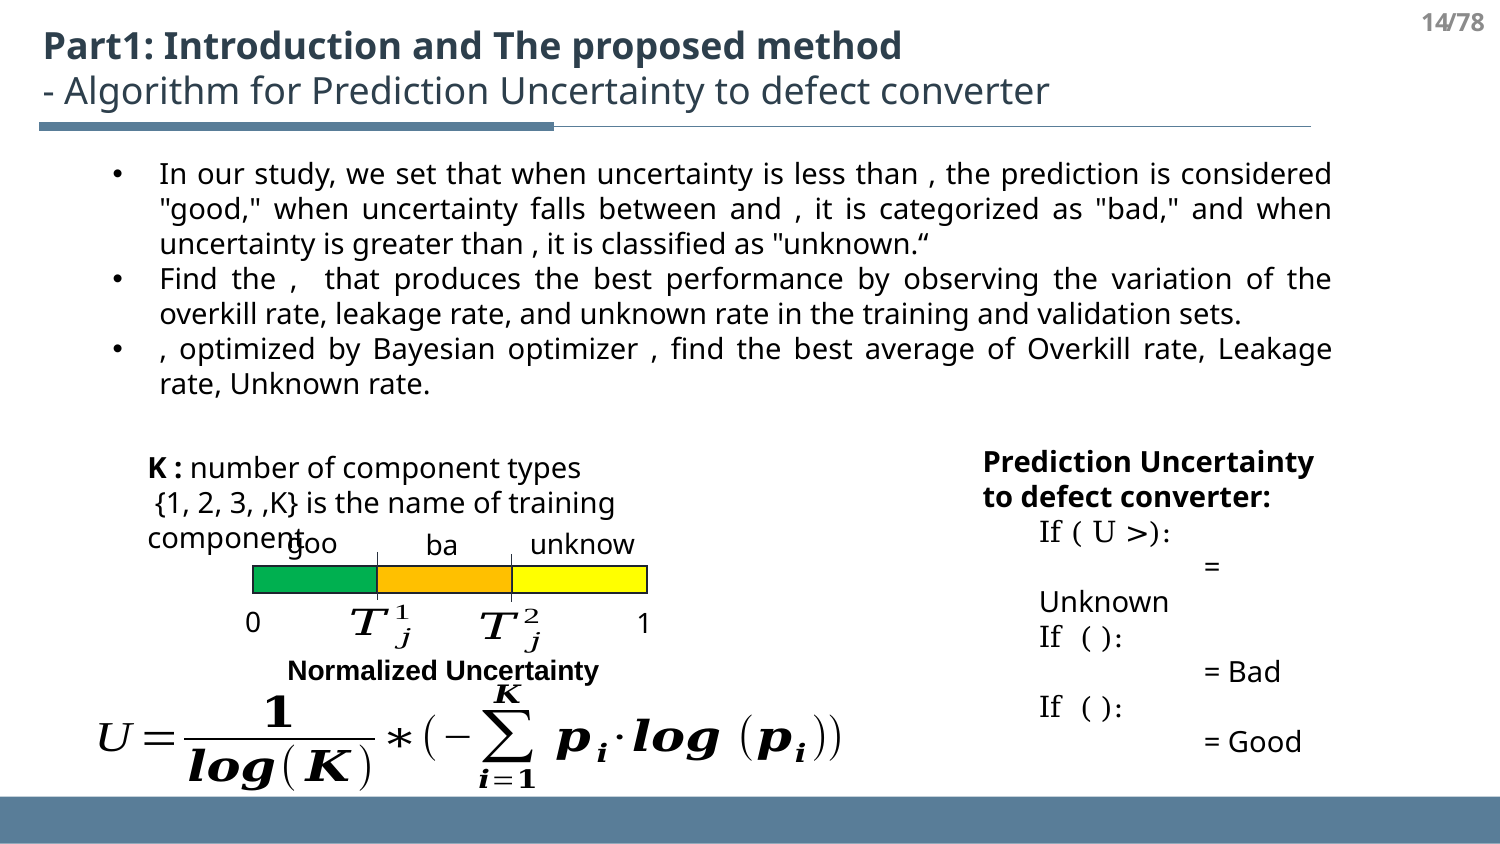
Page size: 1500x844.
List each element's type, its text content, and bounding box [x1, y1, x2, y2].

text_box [230, 517, 710, 654]
text_box Part1: Introduction and The proposed method - Algorithm for Prediction Uncertainty to defect converter [27, 14, 1475, 120]
slide_number 14 [1162, 0, 1465, 48]
text_box Normalized Uncertainty [254, 654, 633, 693]
footer /78 [1465, 1, 1500, 47]
